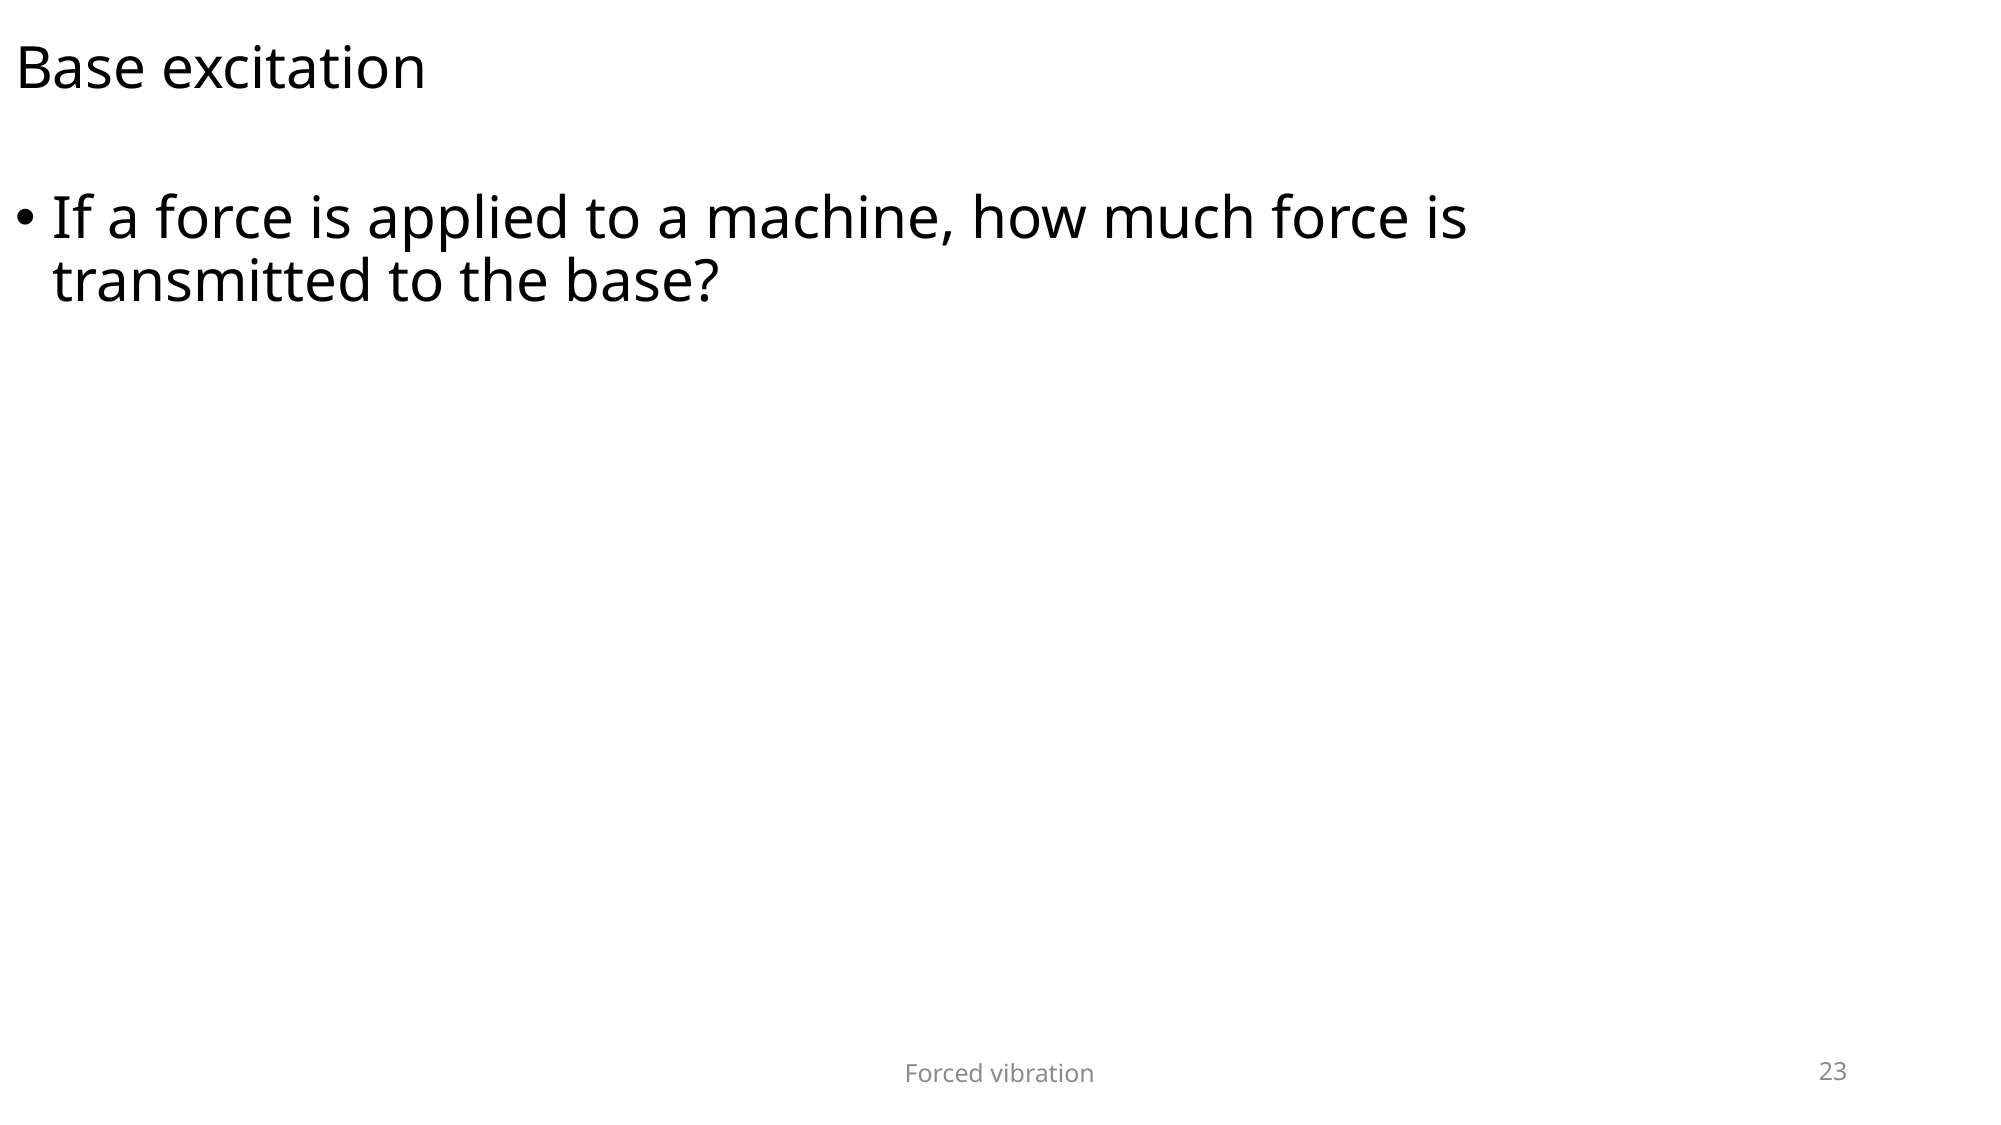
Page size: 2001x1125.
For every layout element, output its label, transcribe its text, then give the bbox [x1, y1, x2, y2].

footer Forced vibration [662, 1042, 1338, 1103]
slide_number 23 [1412, 1042, 1863, 1103]
list If a force is applied to a machine, how much force is transmitted to the base? [0, 180, 1725, 1007]
title Base excitation [0, 0, 2000, 140]
